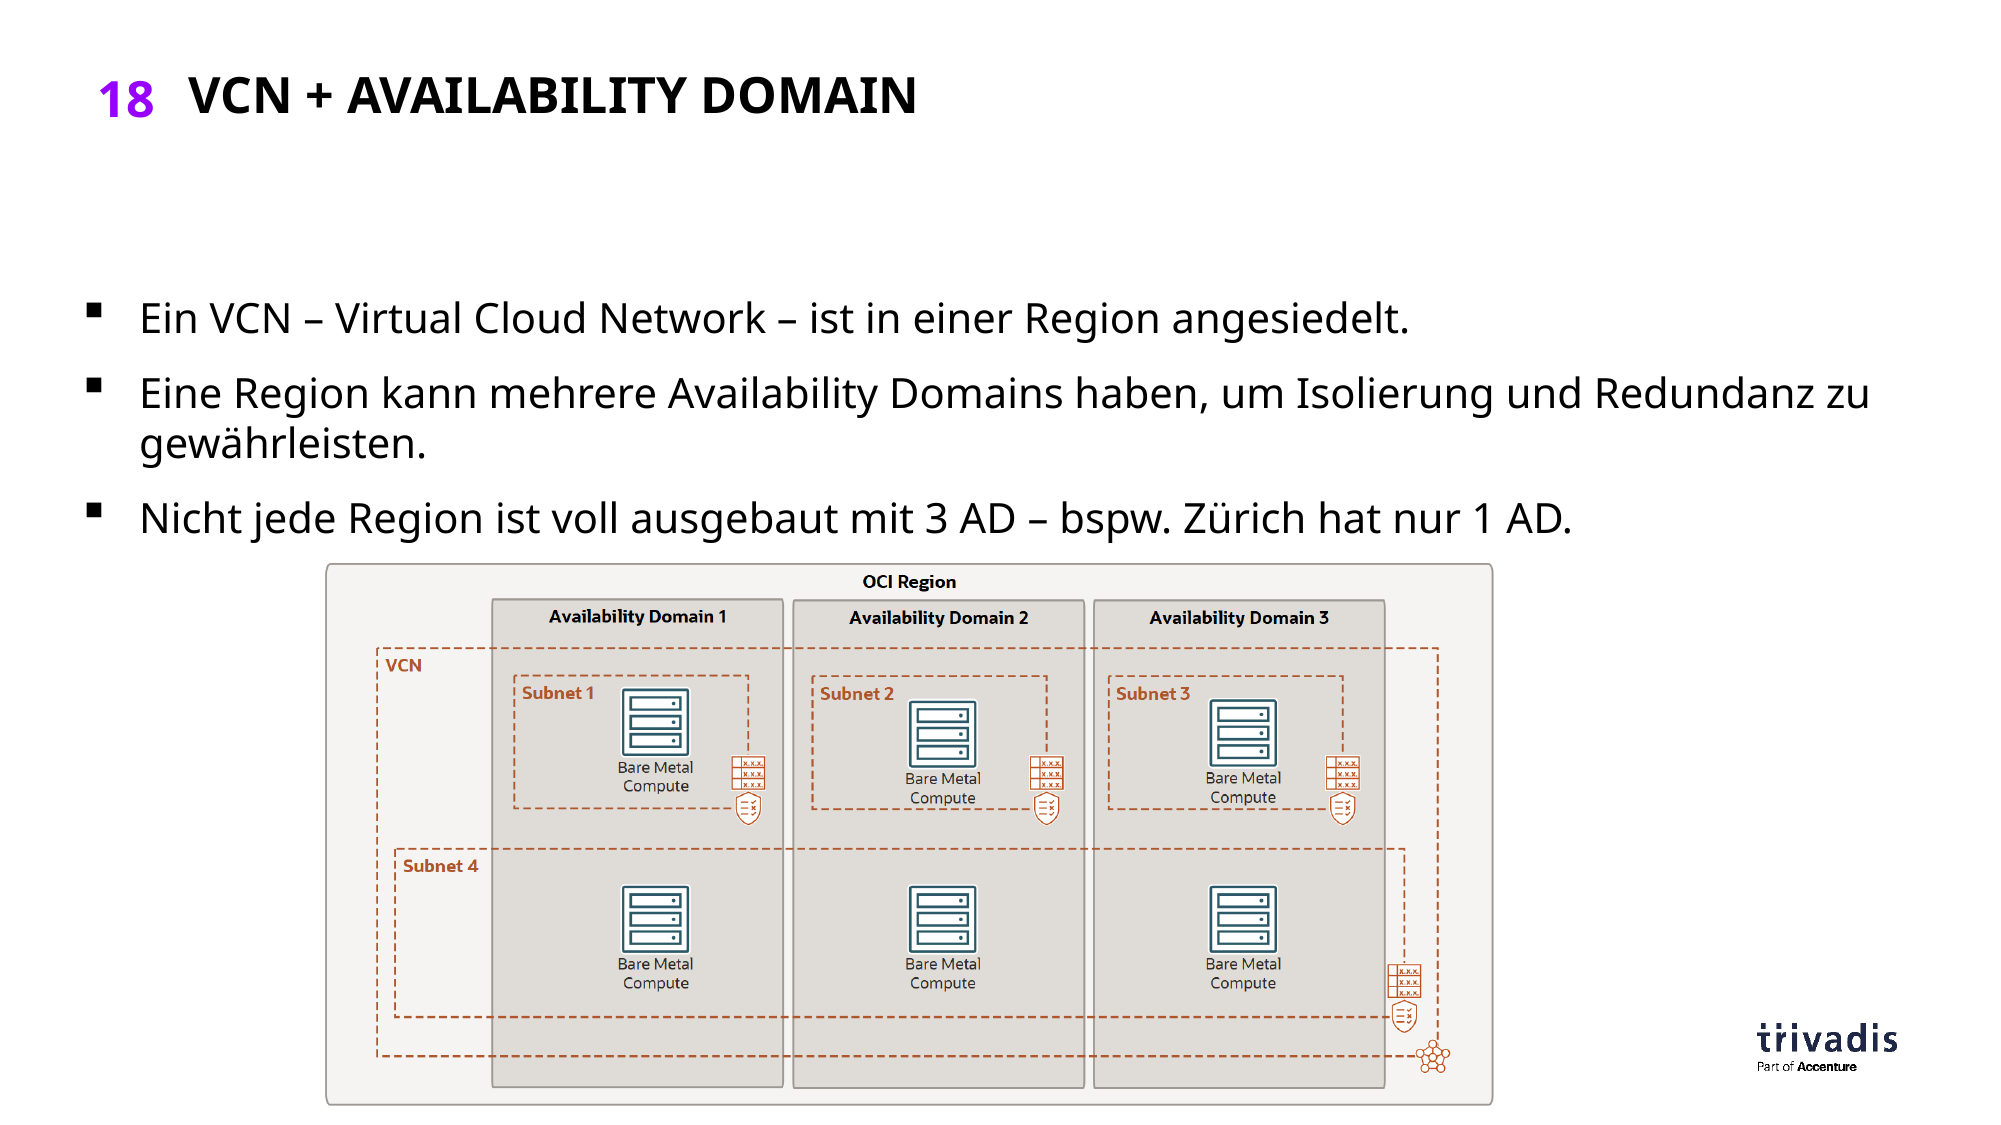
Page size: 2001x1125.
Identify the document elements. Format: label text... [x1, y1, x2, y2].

list Ein VCN – Virtual Cloud Network – ist in einer Region angesiedelt. Eine Region kann mehrere Availability Domains haben, um Isolierung und Redundanz zu gewährleisten. Nicht jede Region ist voll ausgebaut mit 3 AD – bspw. Zürich hat nur 1 AD. [65, 284, 1933, 1062]
picture [1757, 1062, 1897, 1071]
title VCN + availability domain [170, 63, 1933, 136]
picture [324, 562, 1494, 1106]
